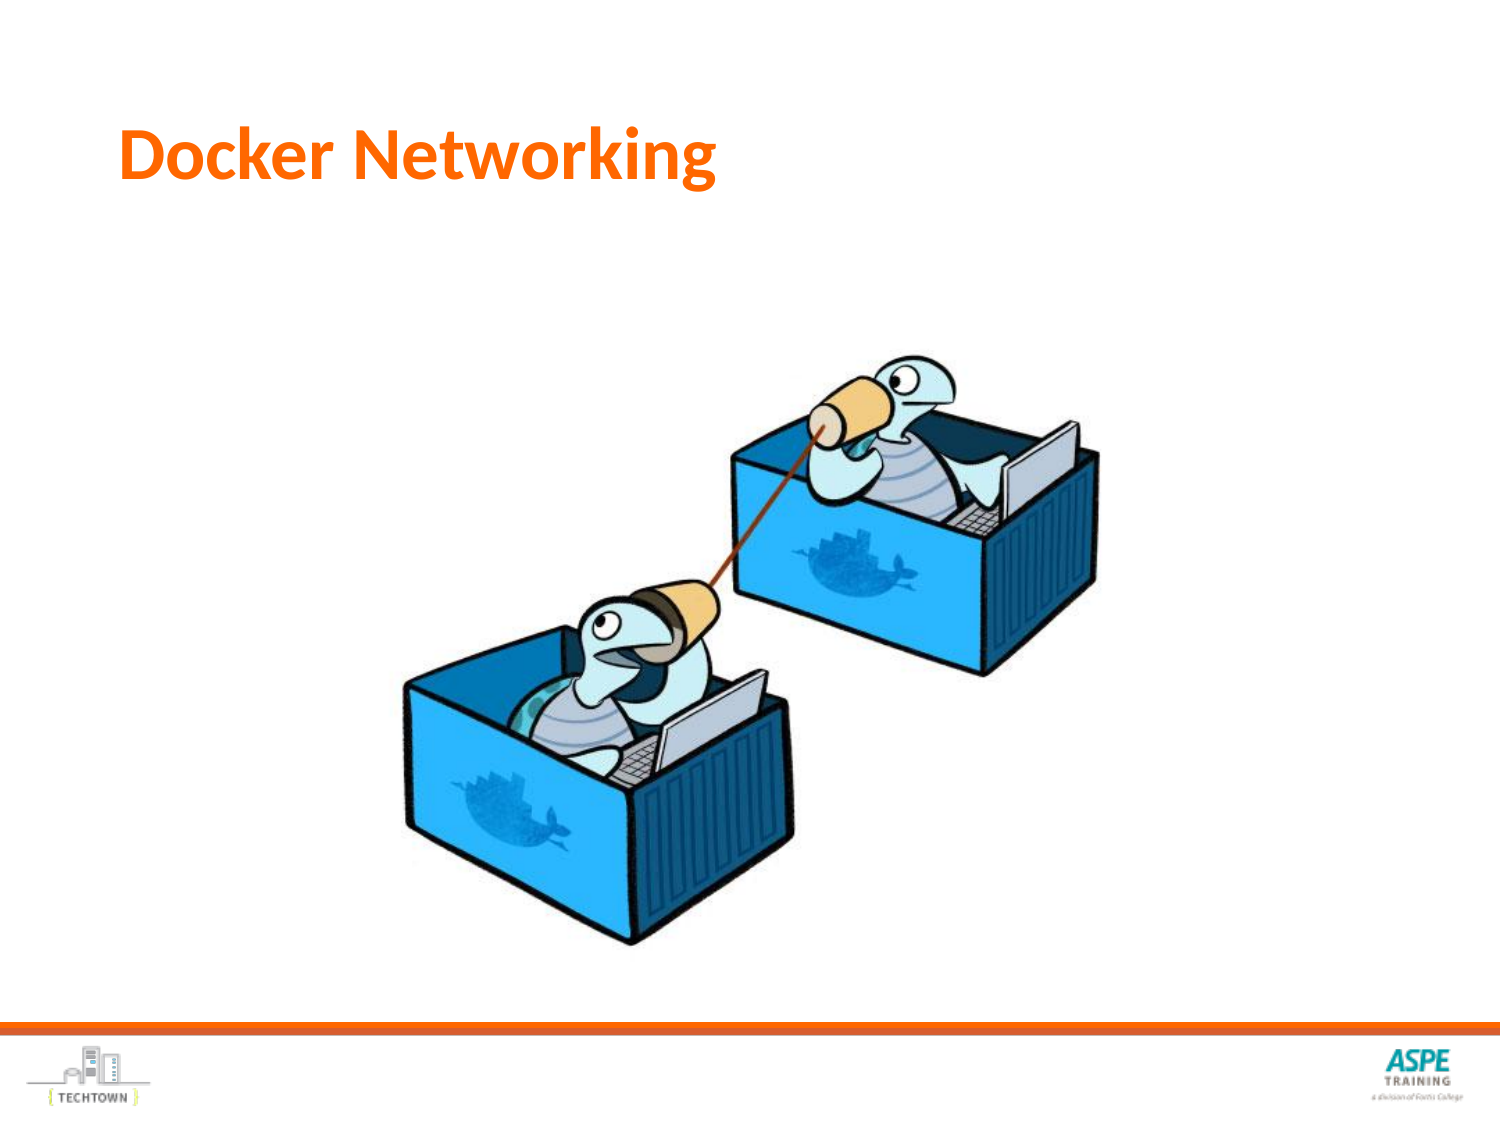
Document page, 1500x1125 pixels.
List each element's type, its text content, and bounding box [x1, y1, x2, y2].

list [368, 249, 1132, 1014]
title Docker Networking [103, 59, 1397, 250]
